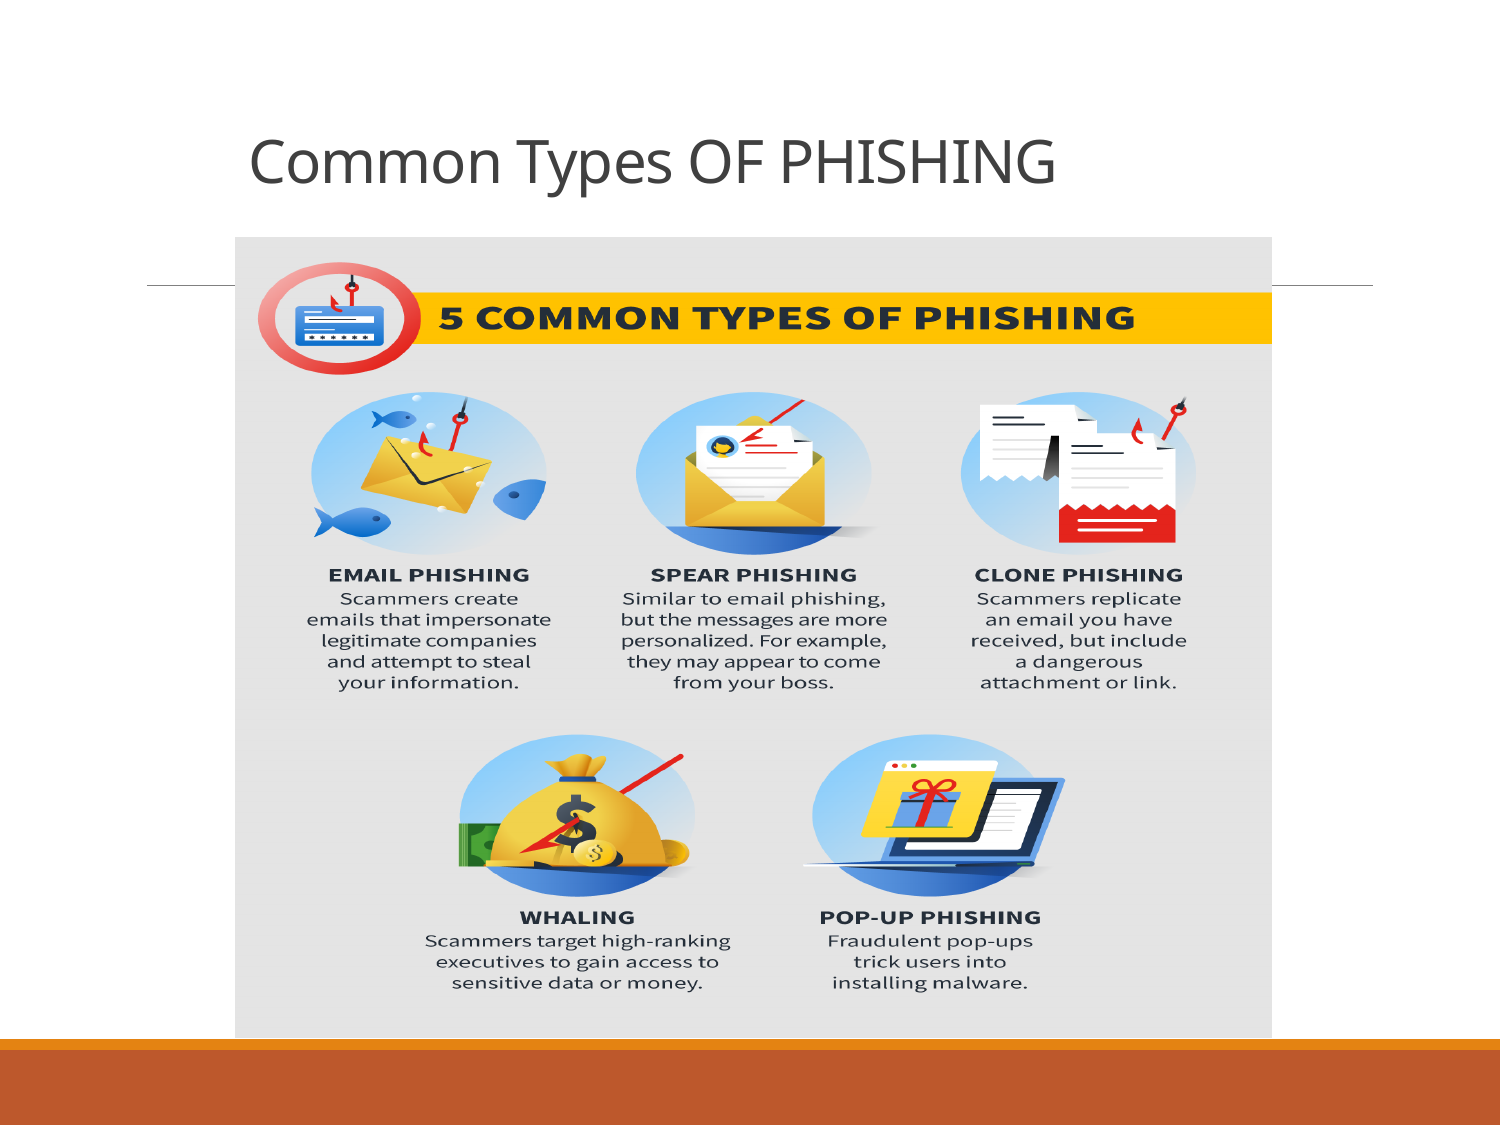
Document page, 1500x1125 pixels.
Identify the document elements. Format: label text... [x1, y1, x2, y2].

title Common Types OF PHISHING [233, 125, 1472, 203]
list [235, 236, 1273, 1039]
